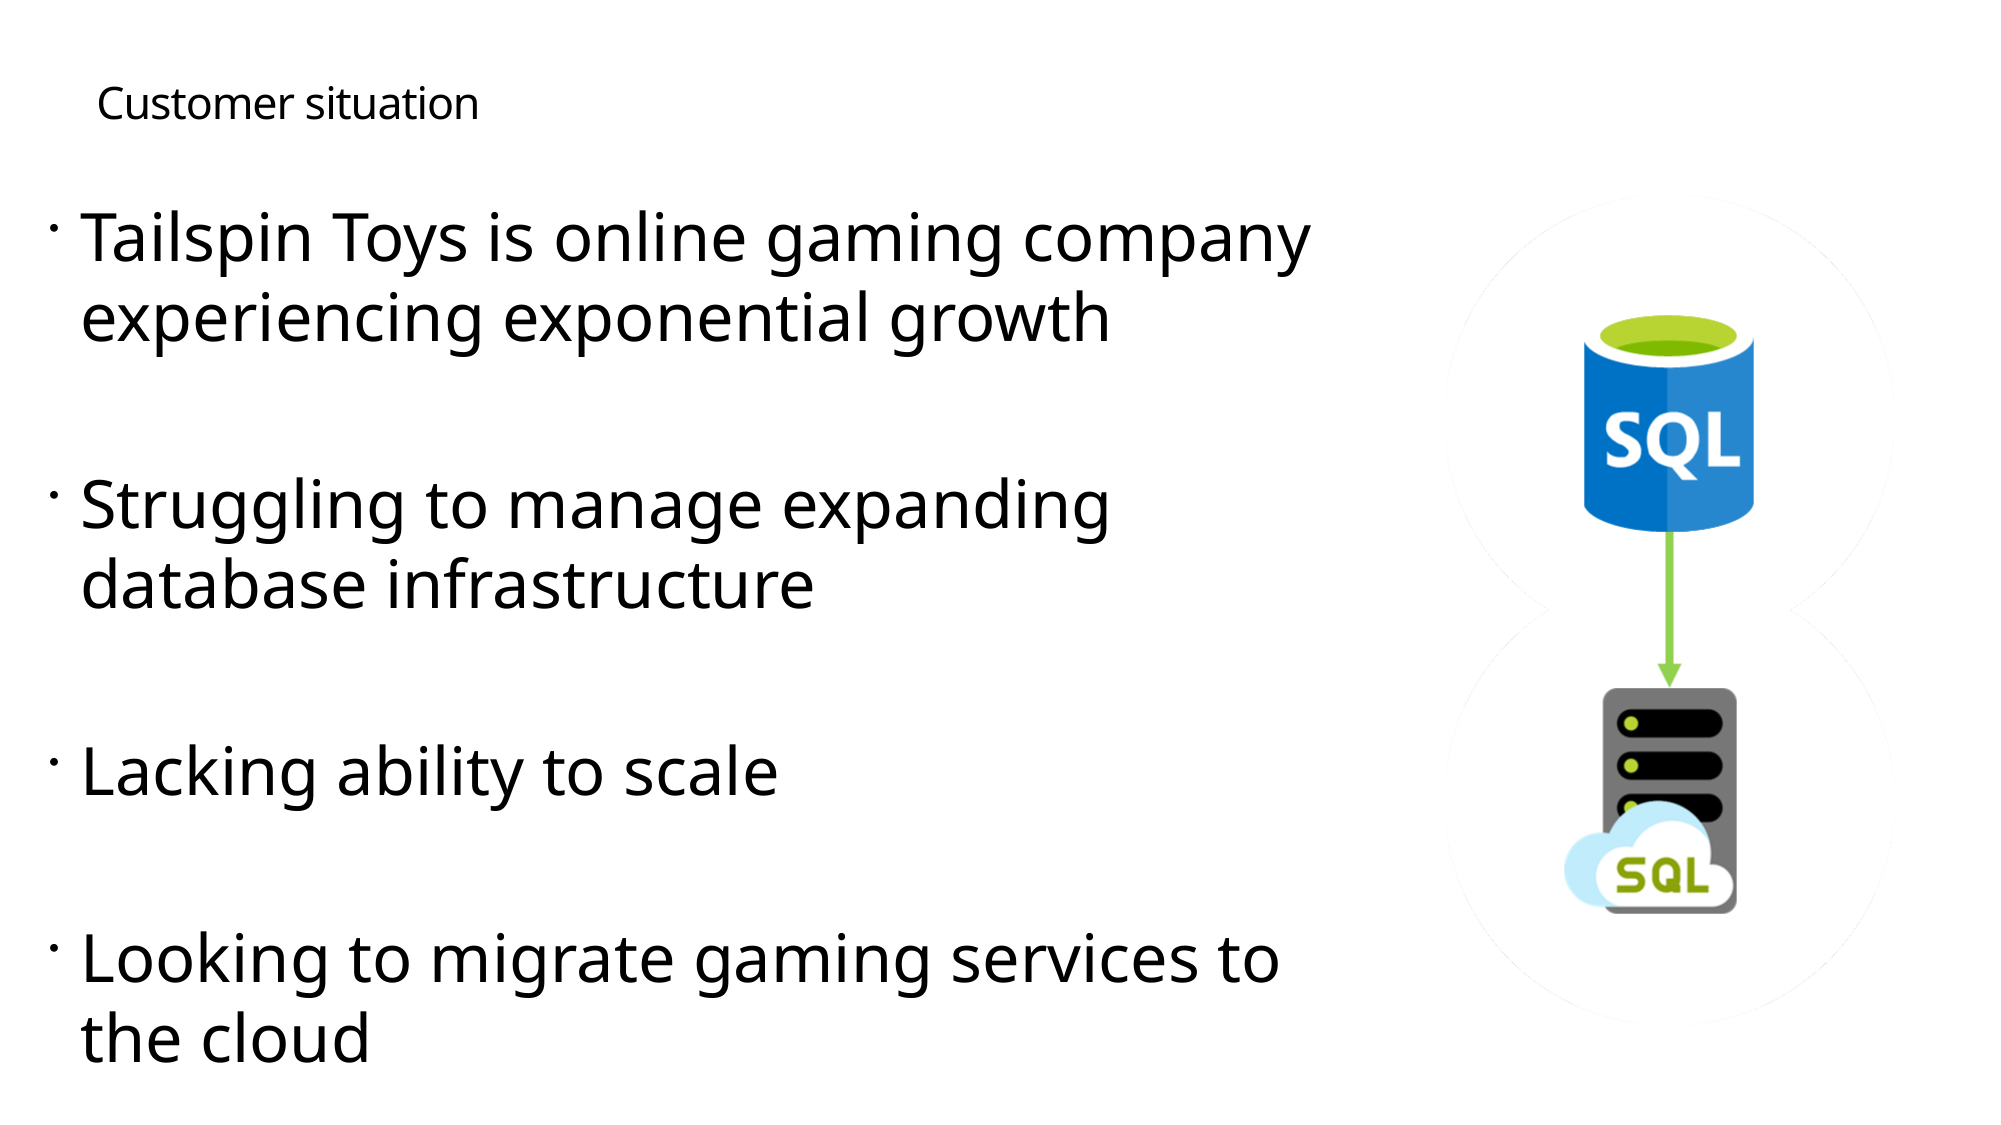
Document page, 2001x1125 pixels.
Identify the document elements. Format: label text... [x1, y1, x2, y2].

picture [1444, 194, 1895, 1026]
list Tailspin Toys is online gaming company experiencing exponential growth Struggling to manage expanding database infrastructure Lacking ability to scale Looking to migrate gaming services to the cloud [44, 195, 1383, 1078]
title Customer situation [96, 75, 1904, 166]
